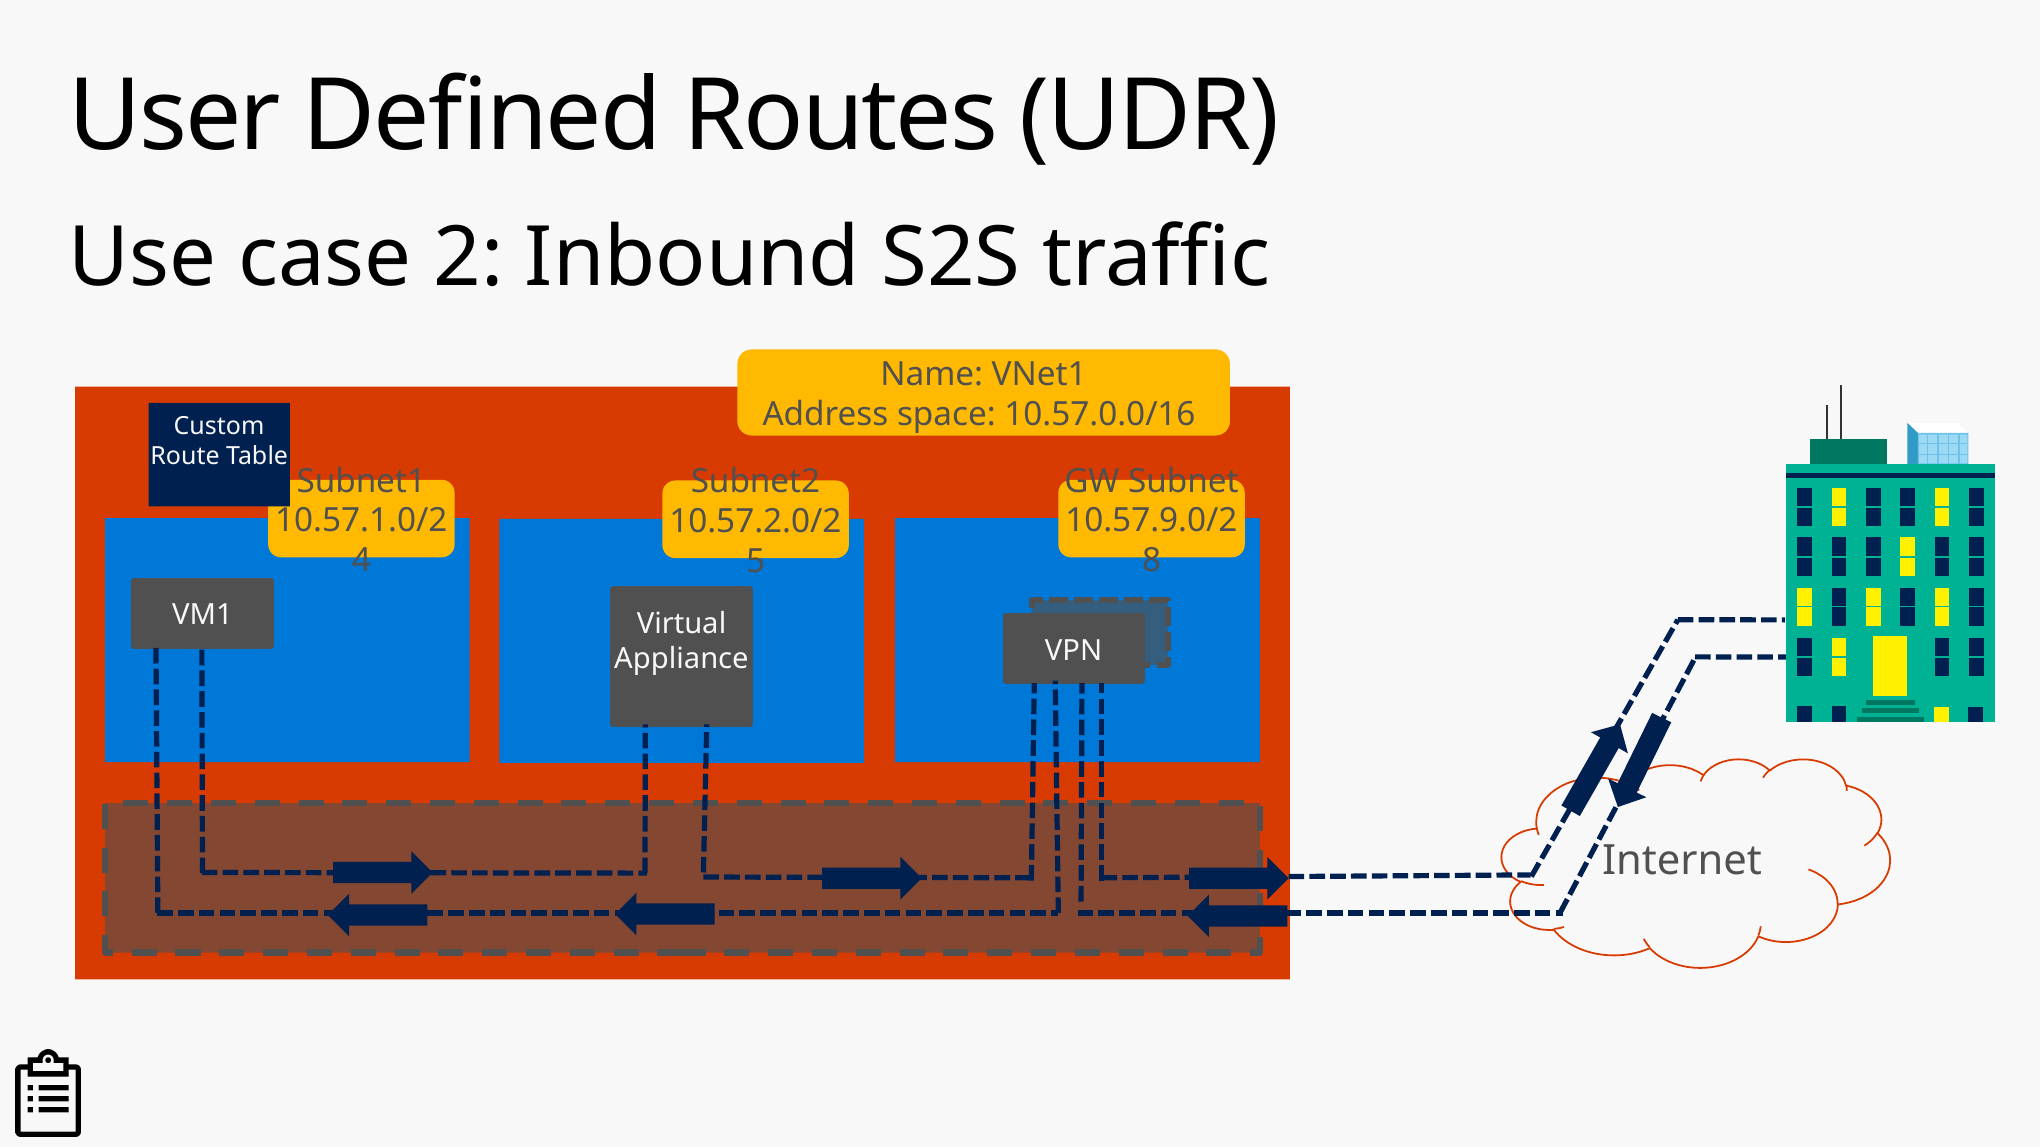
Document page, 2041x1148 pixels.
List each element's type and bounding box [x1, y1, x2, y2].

text_box [74, 348, 1892, 980]
list [45, 198, 1996, 387]
picture [4, 1049, 92, 1137]
picture [1784, 384, 1996, 722]
title [45, 48, 1996, 198]
